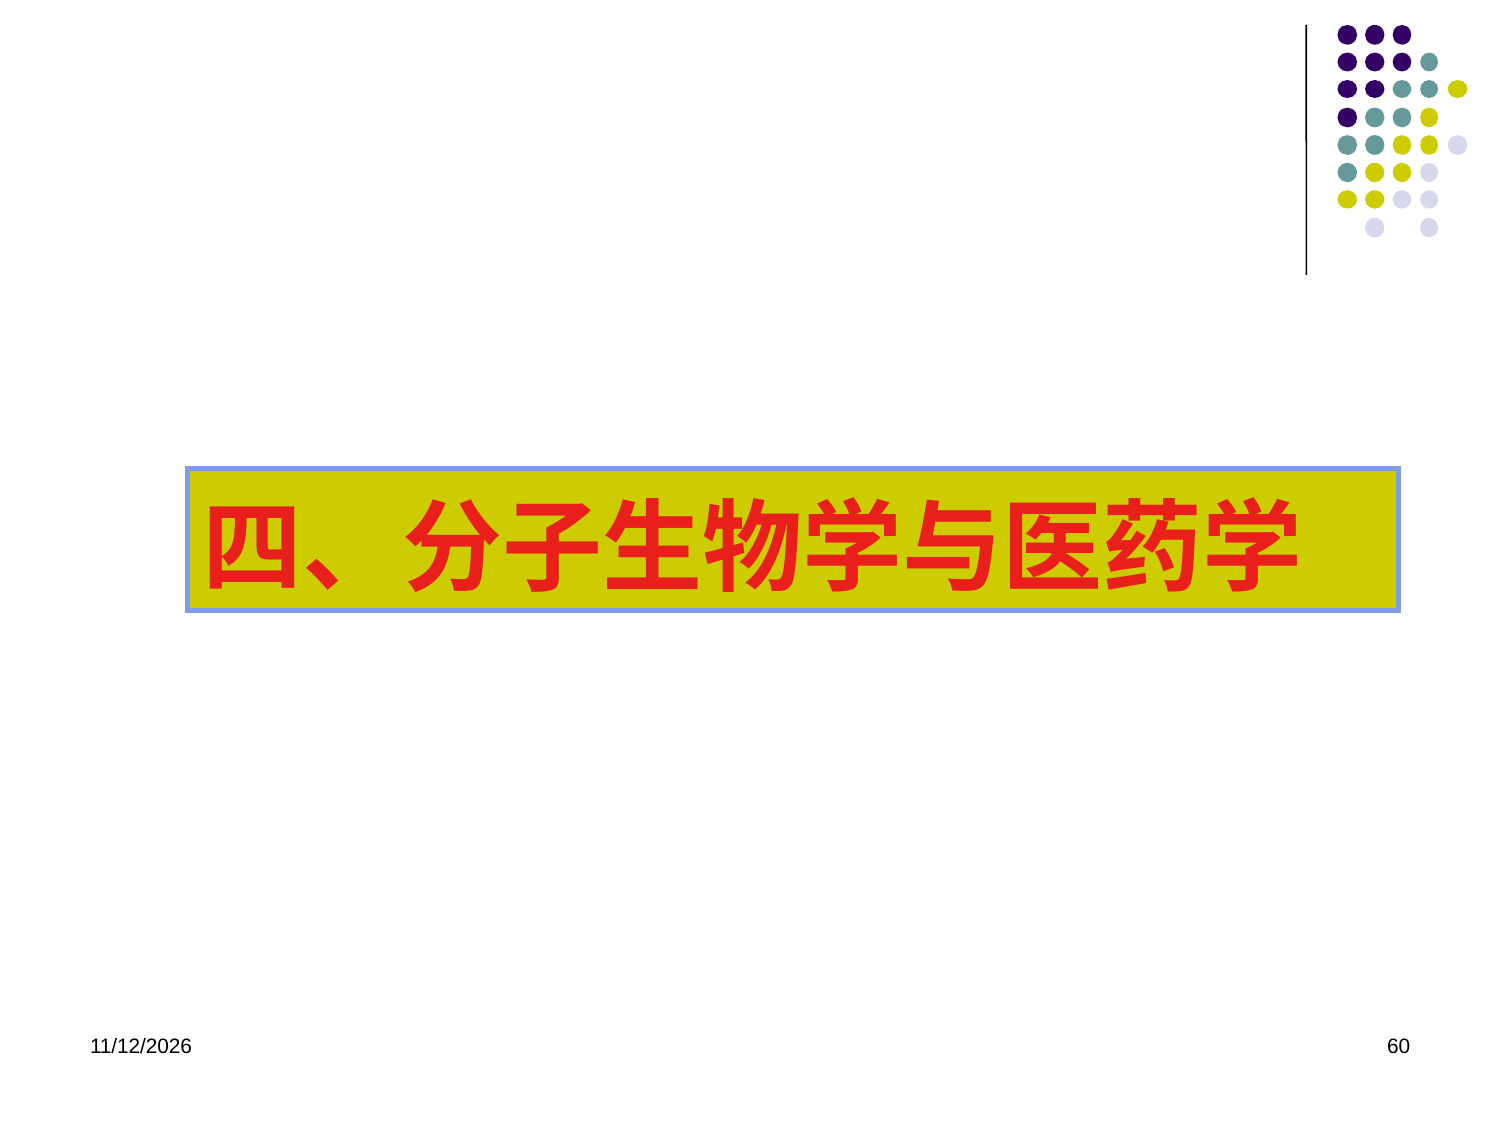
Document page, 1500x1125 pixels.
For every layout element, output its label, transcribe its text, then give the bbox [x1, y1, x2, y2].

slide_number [74, 1024, 426, 1101]
slide_number 60 [1074, 1024, 1426, 1101]
title 四、分子生物学与医药学 [187, 468, 1399, 611]
